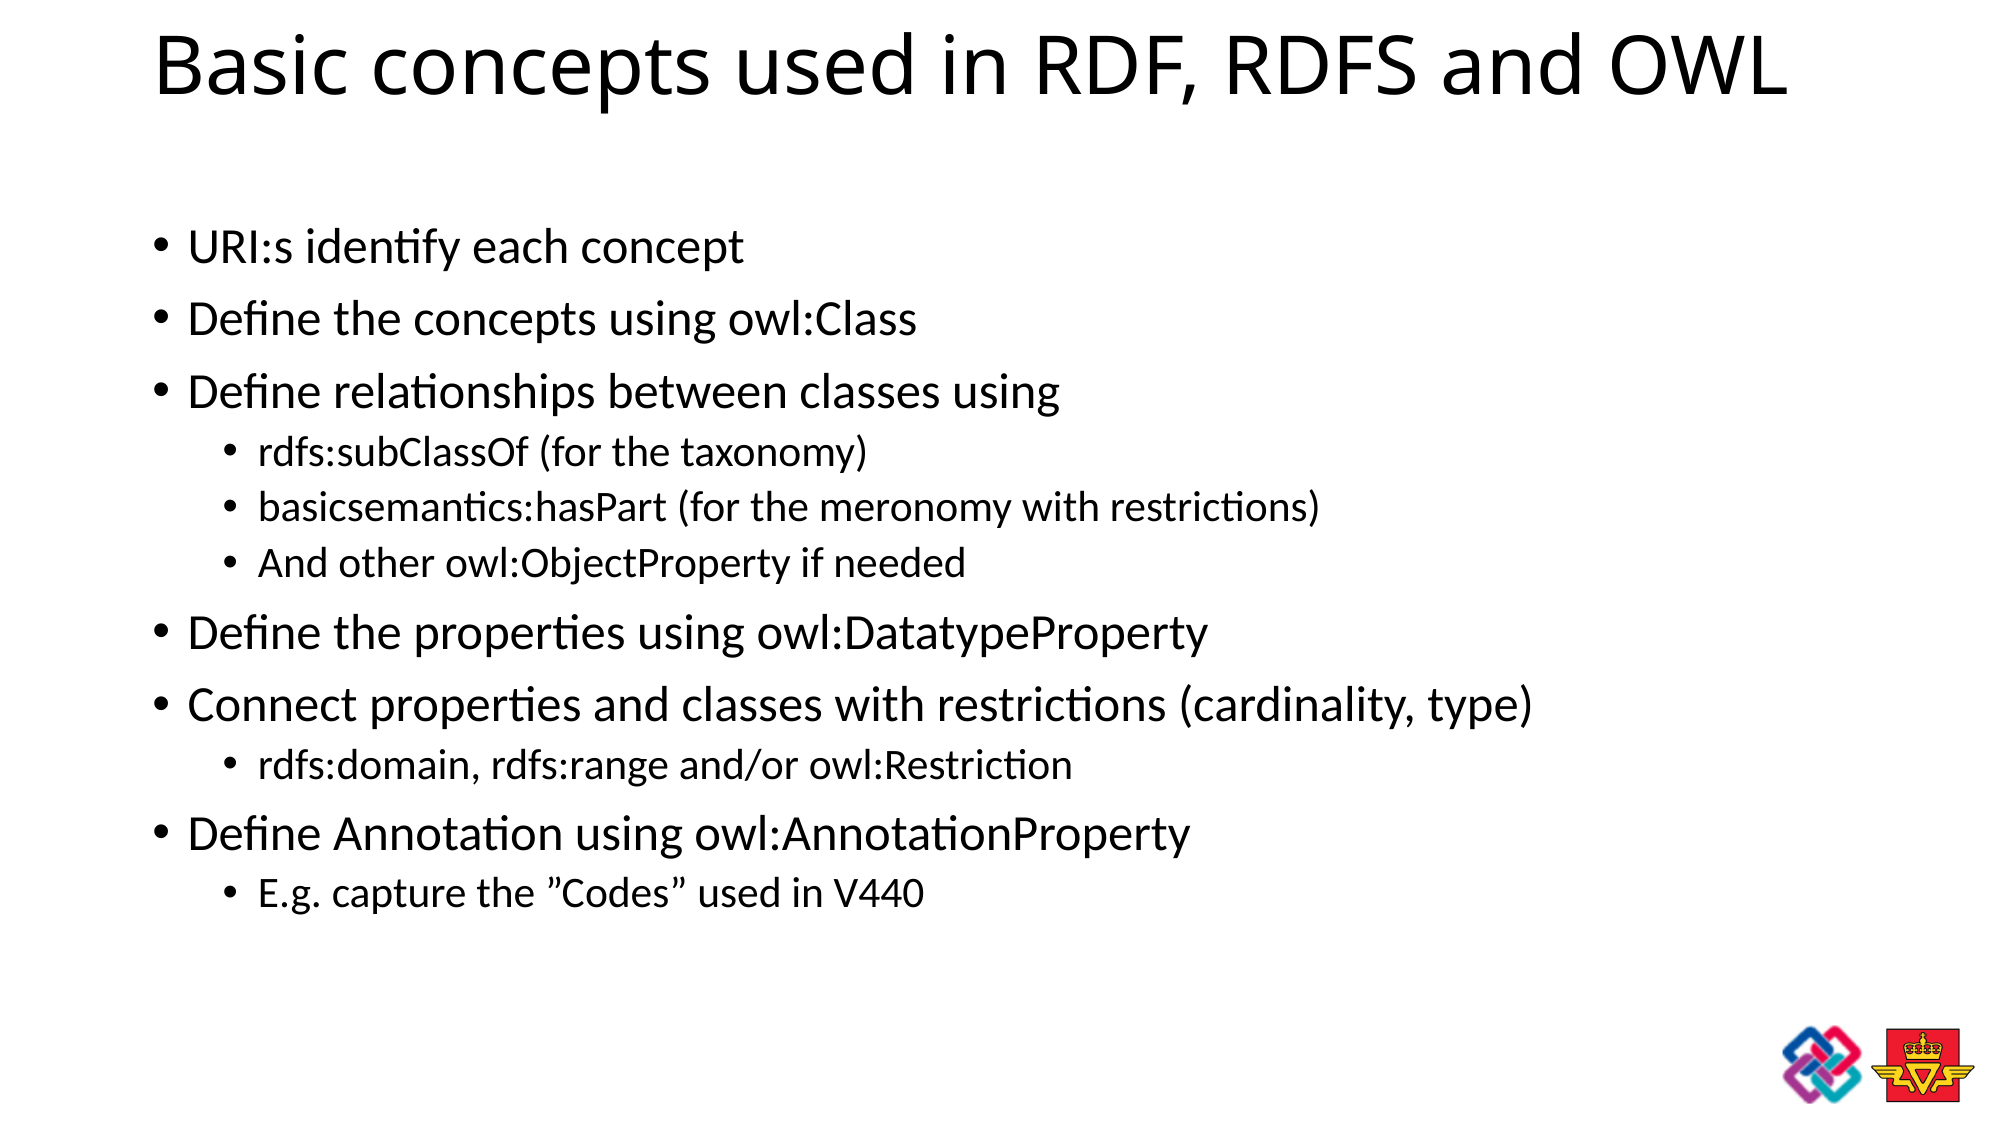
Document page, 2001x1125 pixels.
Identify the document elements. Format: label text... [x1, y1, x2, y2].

picture [1870, 1027, 1976, 1103]
text_box Basic concepts used in RDF, RDFS and OWL [137, 17, 1863, 211]
picture [1778, 1022, 1863, 1106]
text_box URI:s identify each concept Define the concepts using owl:Class Define relationships between classes using rdfs:subClassOf (for the taxonomy) basicsemantics:hasPart (for the meronomy with restrictions) And other owl:ObjectProperty if needed Define the properties using owl:DatatypeProperty Connect properties and classes with restrictions (cardinality, type) rdfs:domain, rdfs:range and/or owl:Restriction Define Annotation using owl:AnnotationProperty E.g. capture the ”Codes” used in V440 [137, 211, 1901, 926]
